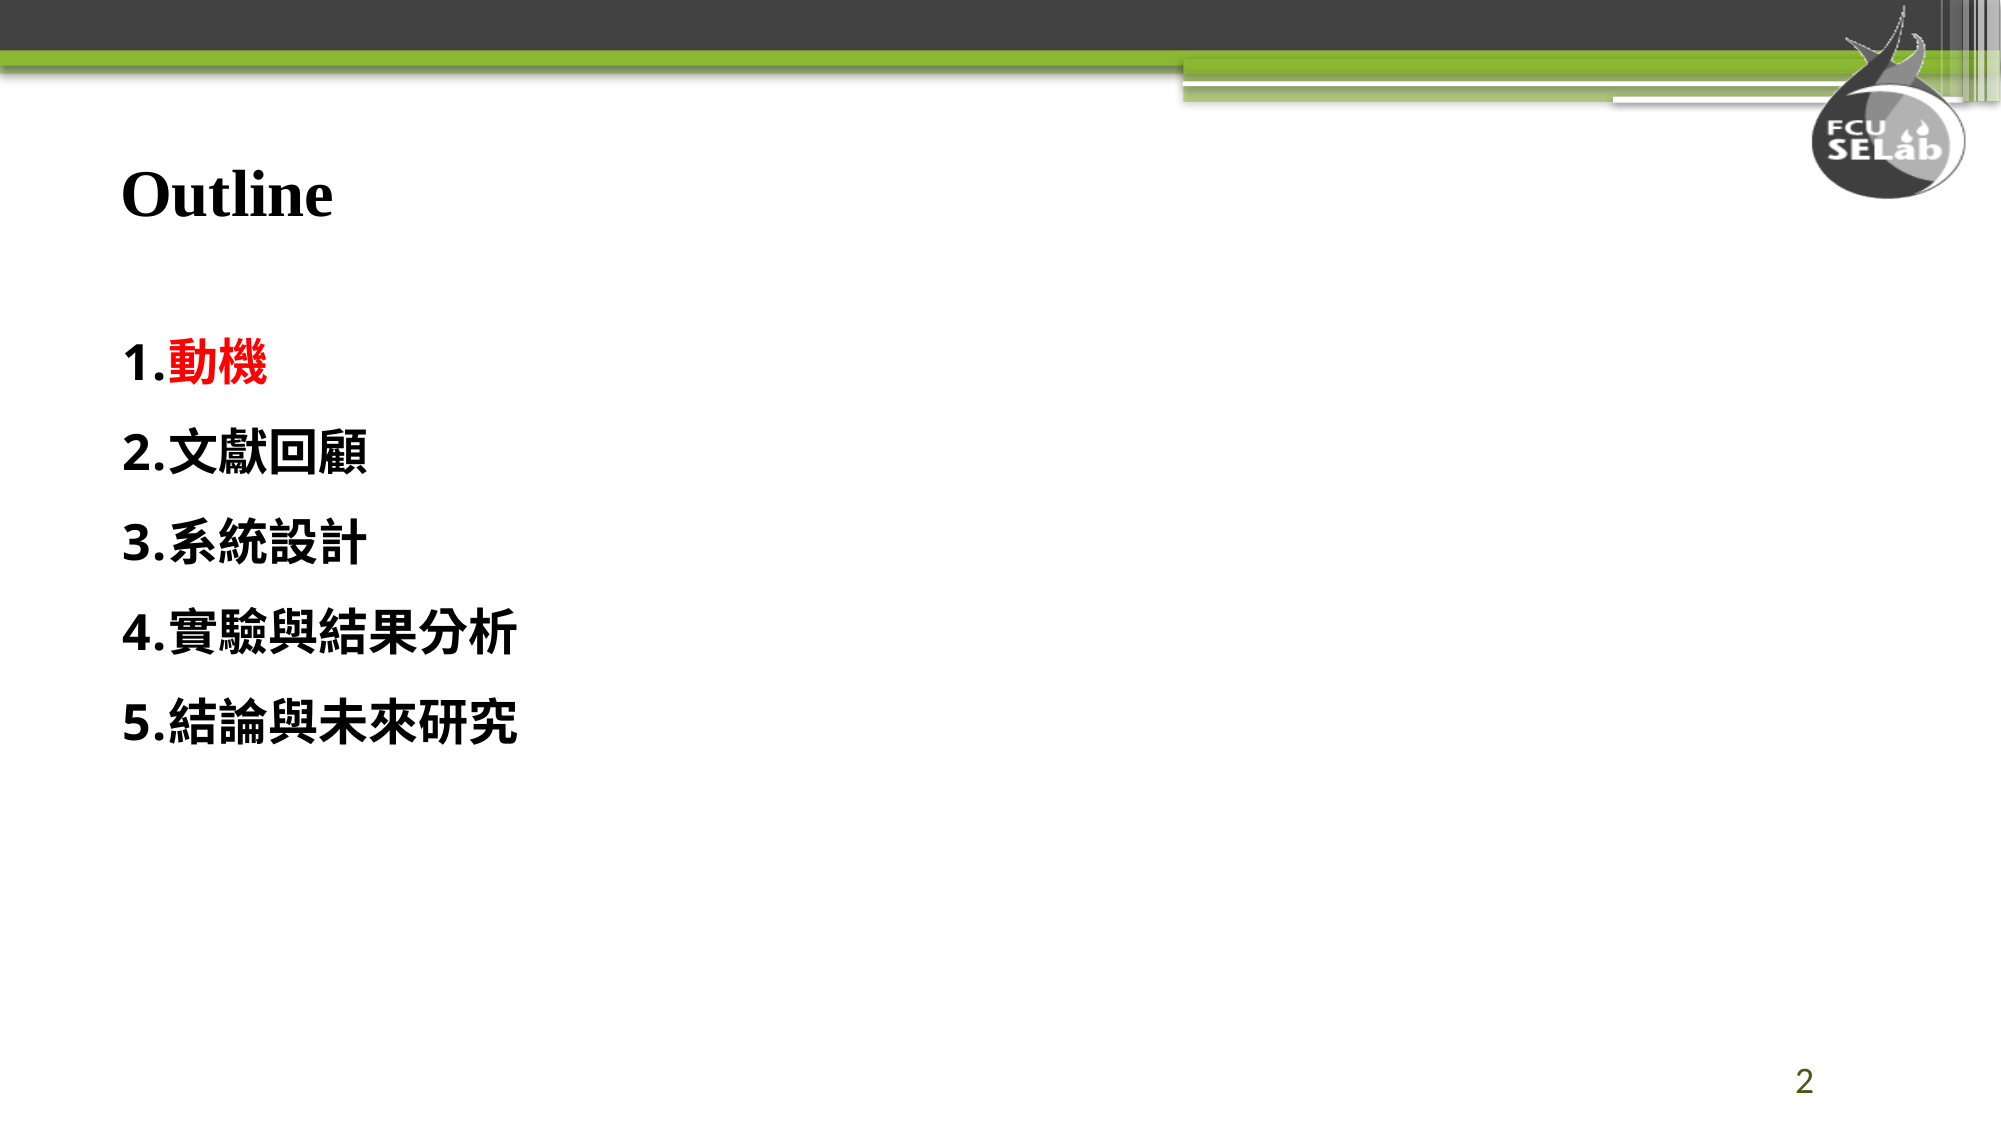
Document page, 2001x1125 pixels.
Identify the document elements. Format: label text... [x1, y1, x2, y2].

slide_number 2 [1780, 1048, 1974, 1109]
picture [1780, 2, 2000, 203]
title Outline [0, 101, 1900, 277]
list 動機 文獻回顧 系統設計 實驗與結果分析 結論與未來研究 [102, 290, 1903, 1083]
